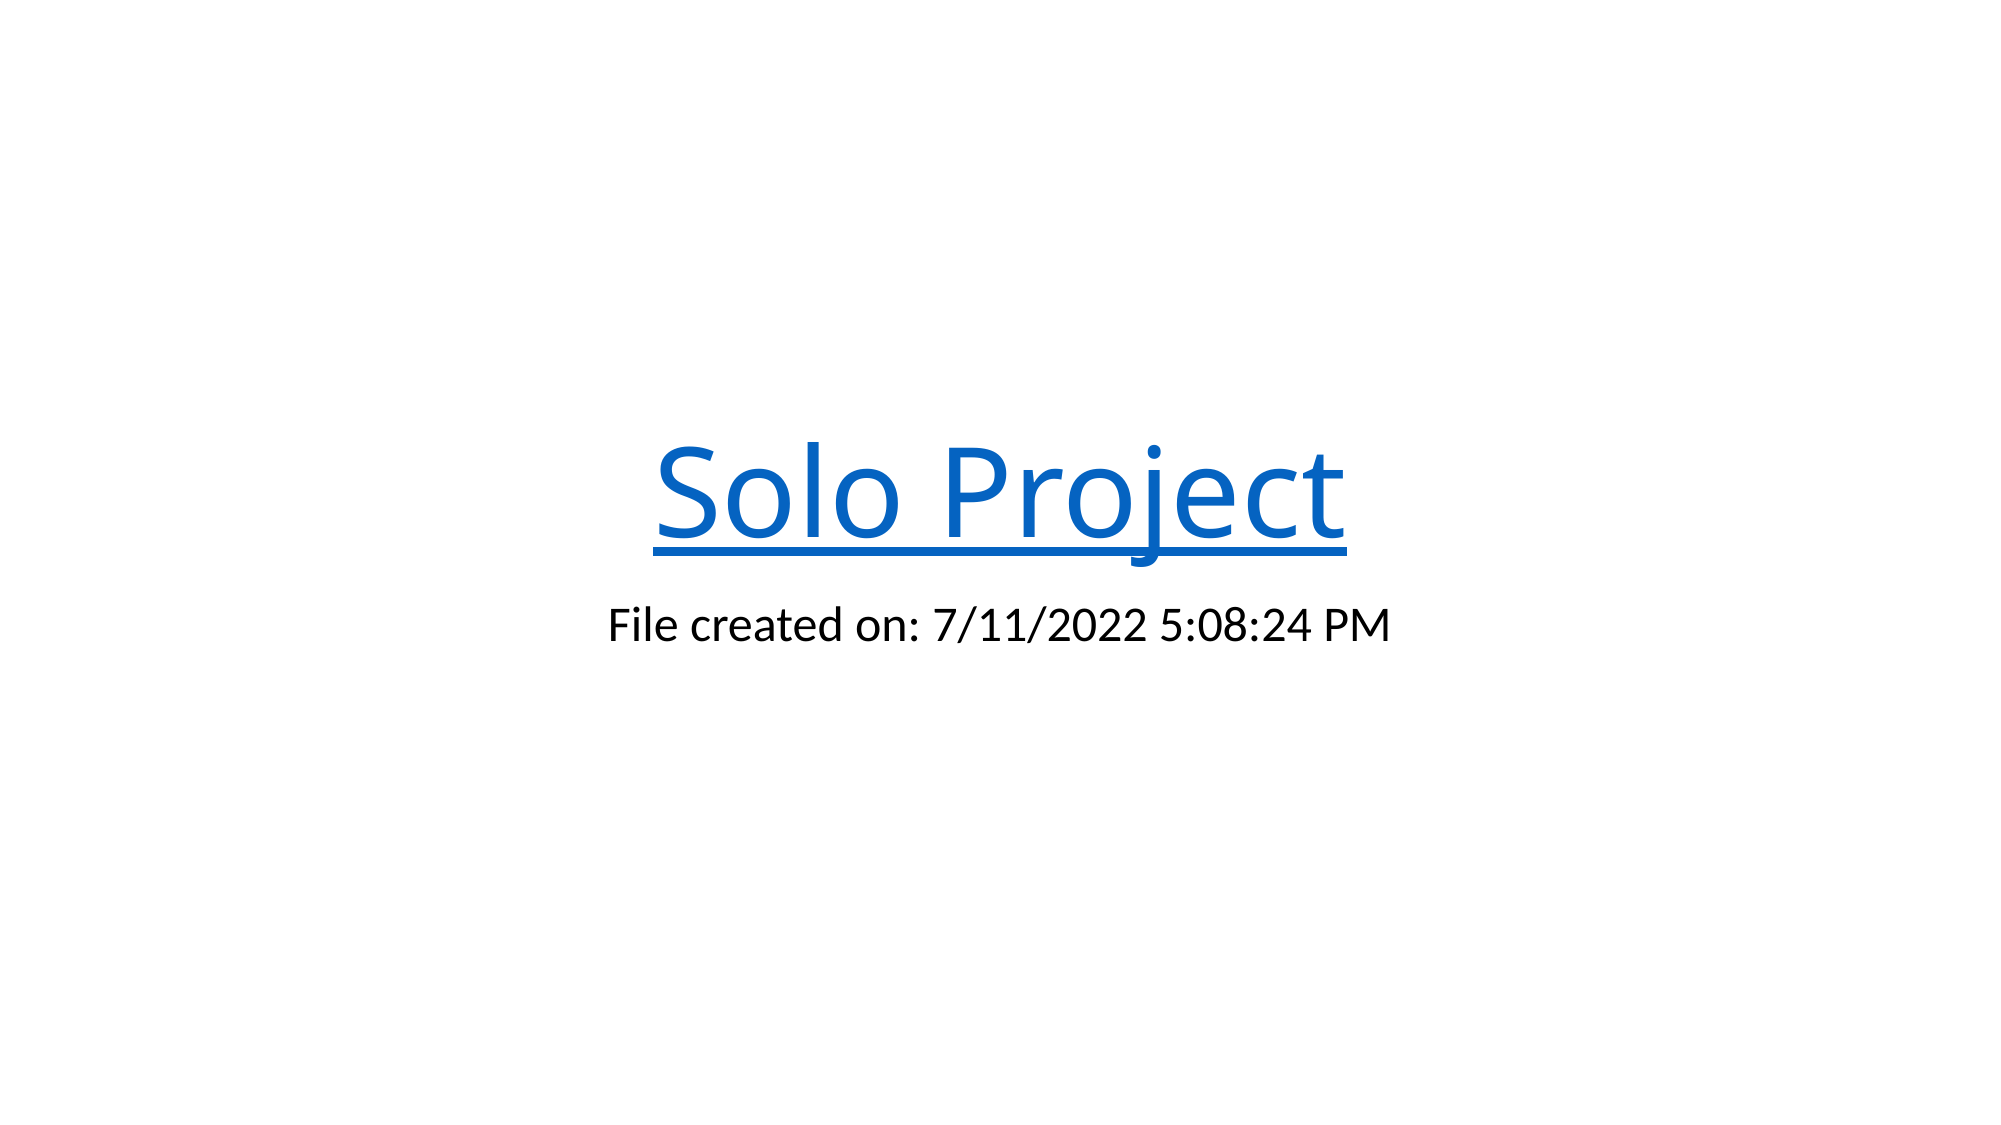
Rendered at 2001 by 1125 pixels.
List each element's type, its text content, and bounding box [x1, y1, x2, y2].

subtitle File created on: 7/11/2022 5:08:24 PM [249, 590, 1750, 863]
title Solo Project [249, 184, 1750, 576]
